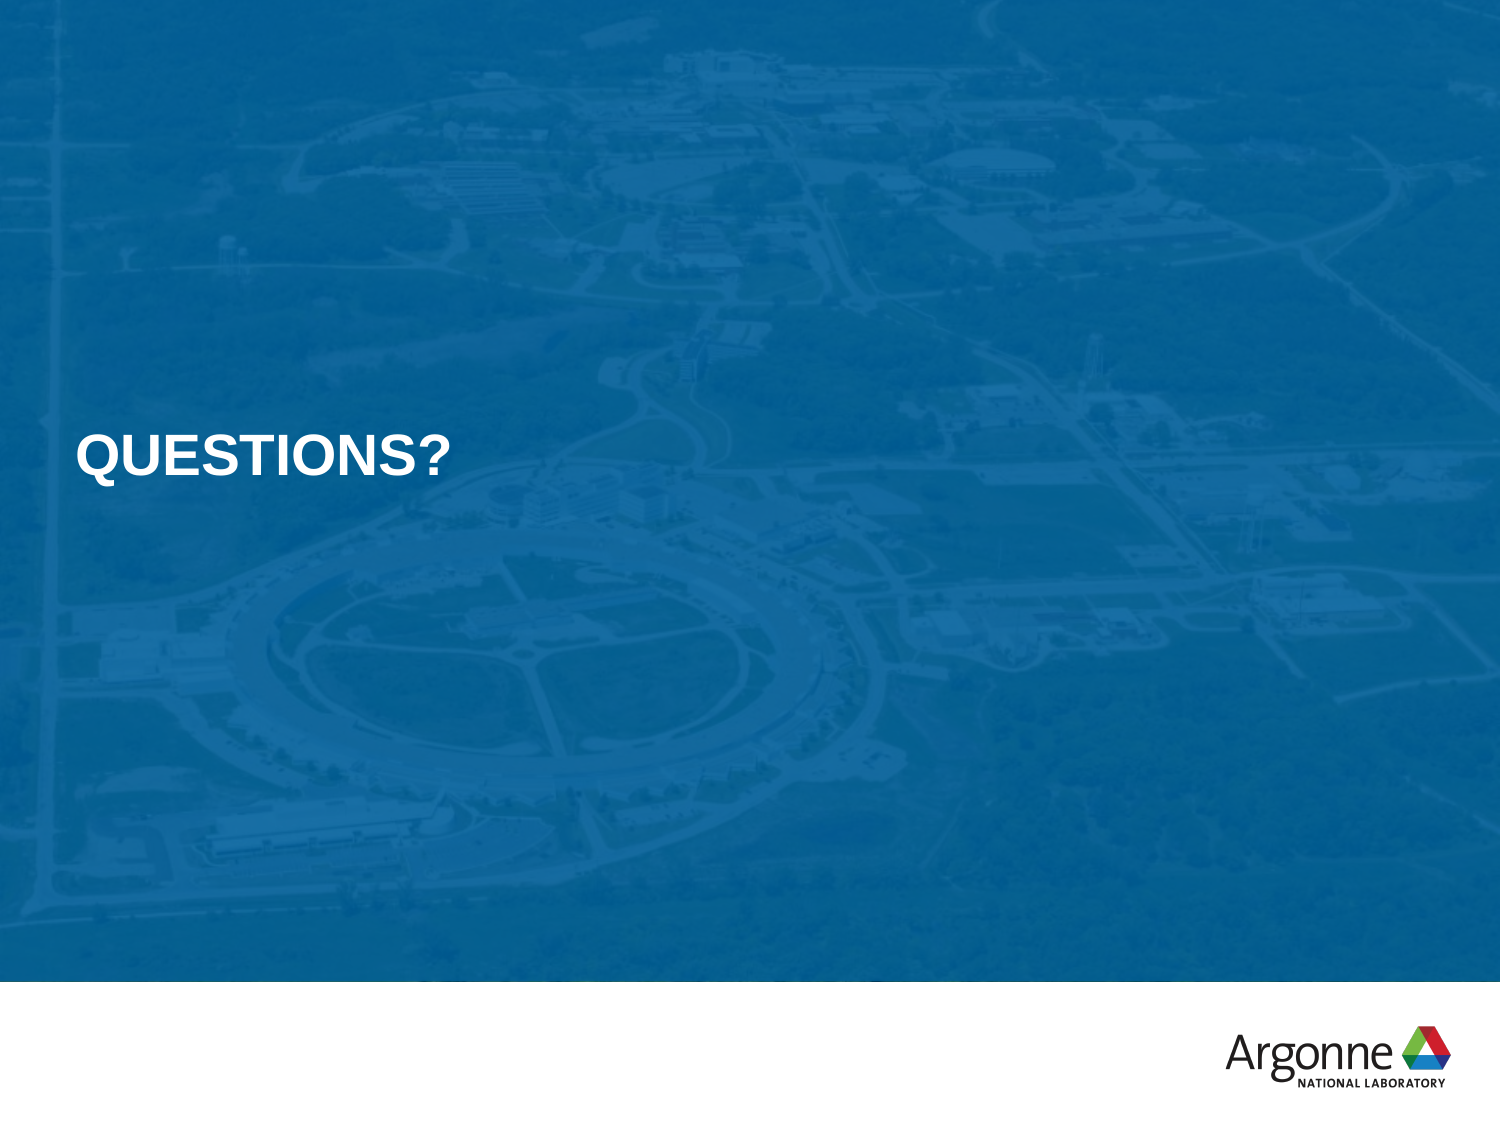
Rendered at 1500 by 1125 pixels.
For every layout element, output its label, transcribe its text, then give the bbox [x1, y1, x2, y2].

picture [1214, 1009, 1468, 1102]
list QUESTIONS? [0, 0, 1500, 982]
